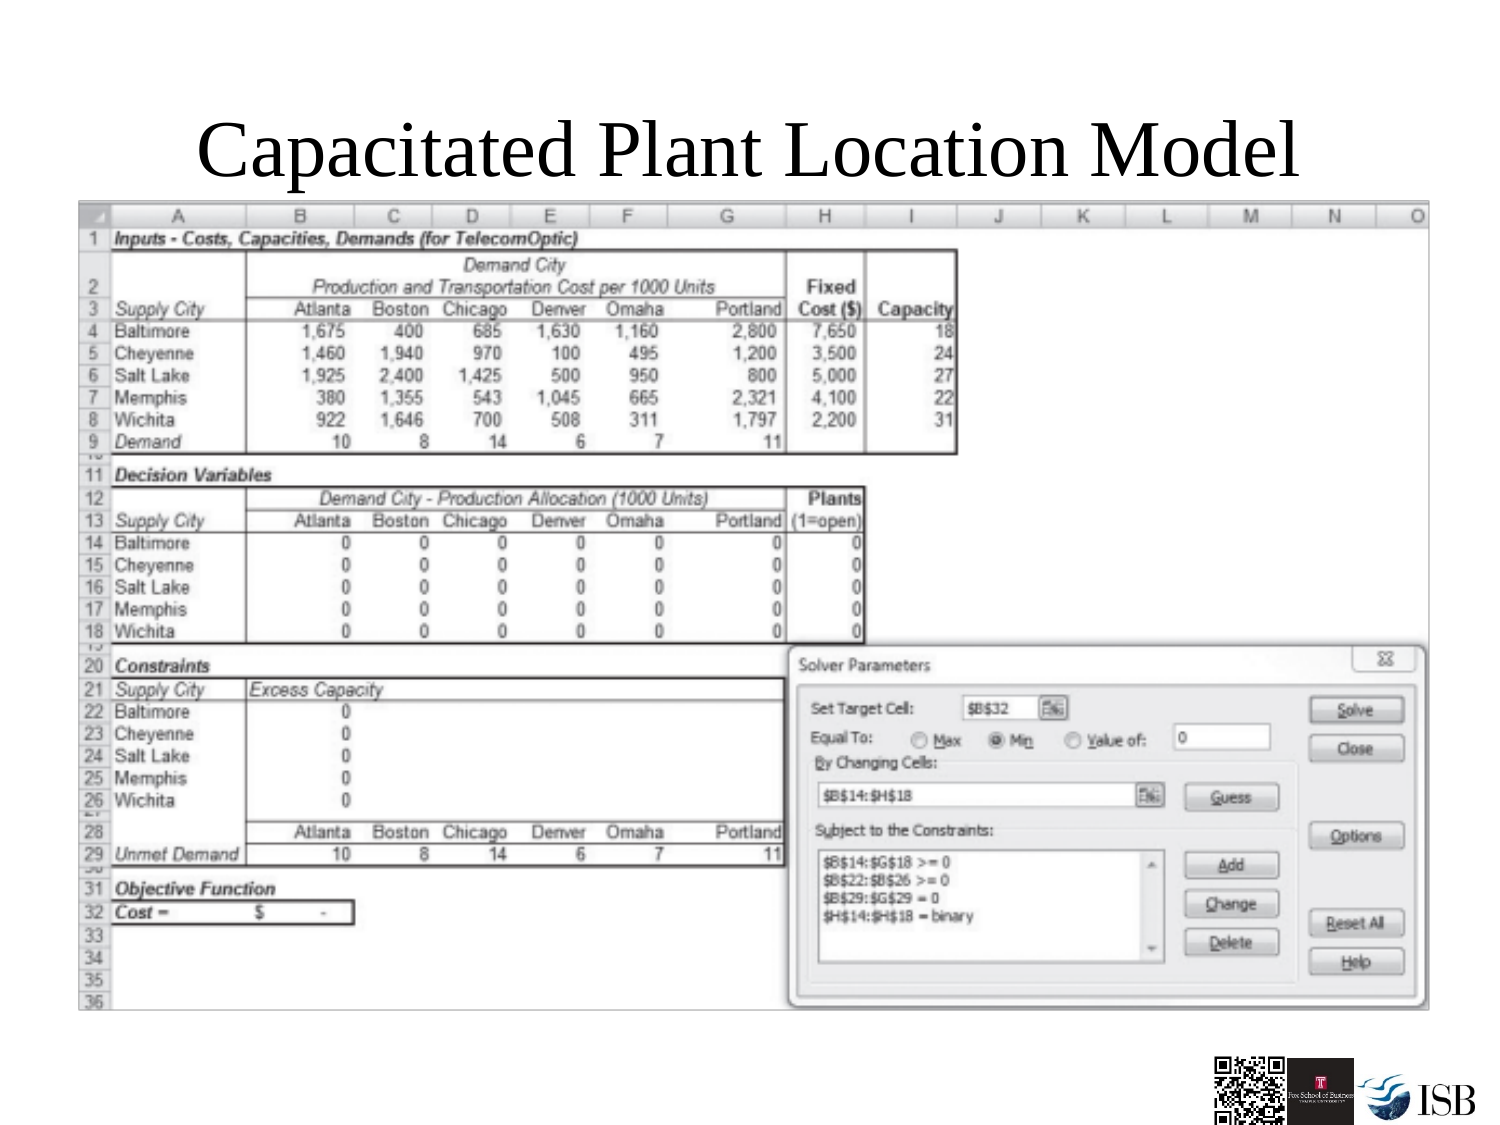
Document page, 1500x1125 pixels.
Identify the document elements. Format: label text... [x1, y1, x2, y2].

picture [1212, 1055, 1475, 1125]
title Capacitated Plant Location Model [112, 50, 1388, 198]
picture [74, 199, 1432, 1011]
